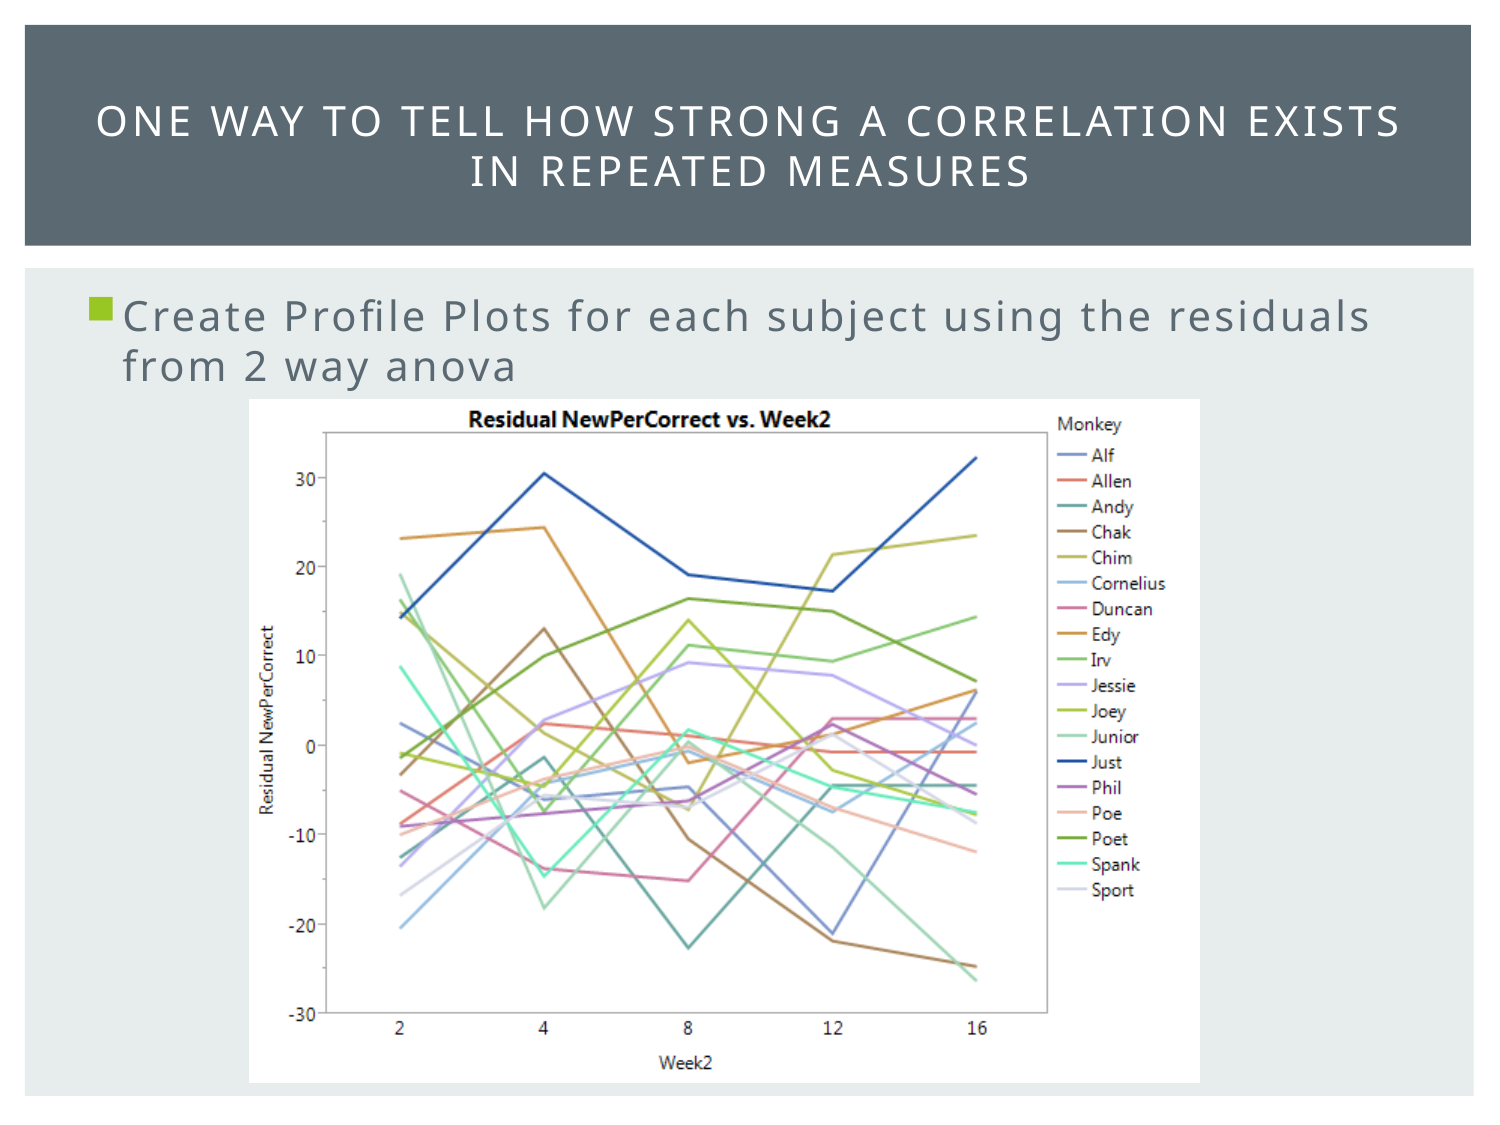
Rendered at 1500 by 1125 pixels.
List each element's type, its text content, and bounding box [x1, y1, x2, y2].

list Create Profile Plots for each subject using the residuals from 2 way anova [62, 281, 1442, 1005]
picture [249, 399, 1201, 1083]
title One way to tell how strong a correlation exists in repeated measures [62, 58, 1438, 232]
